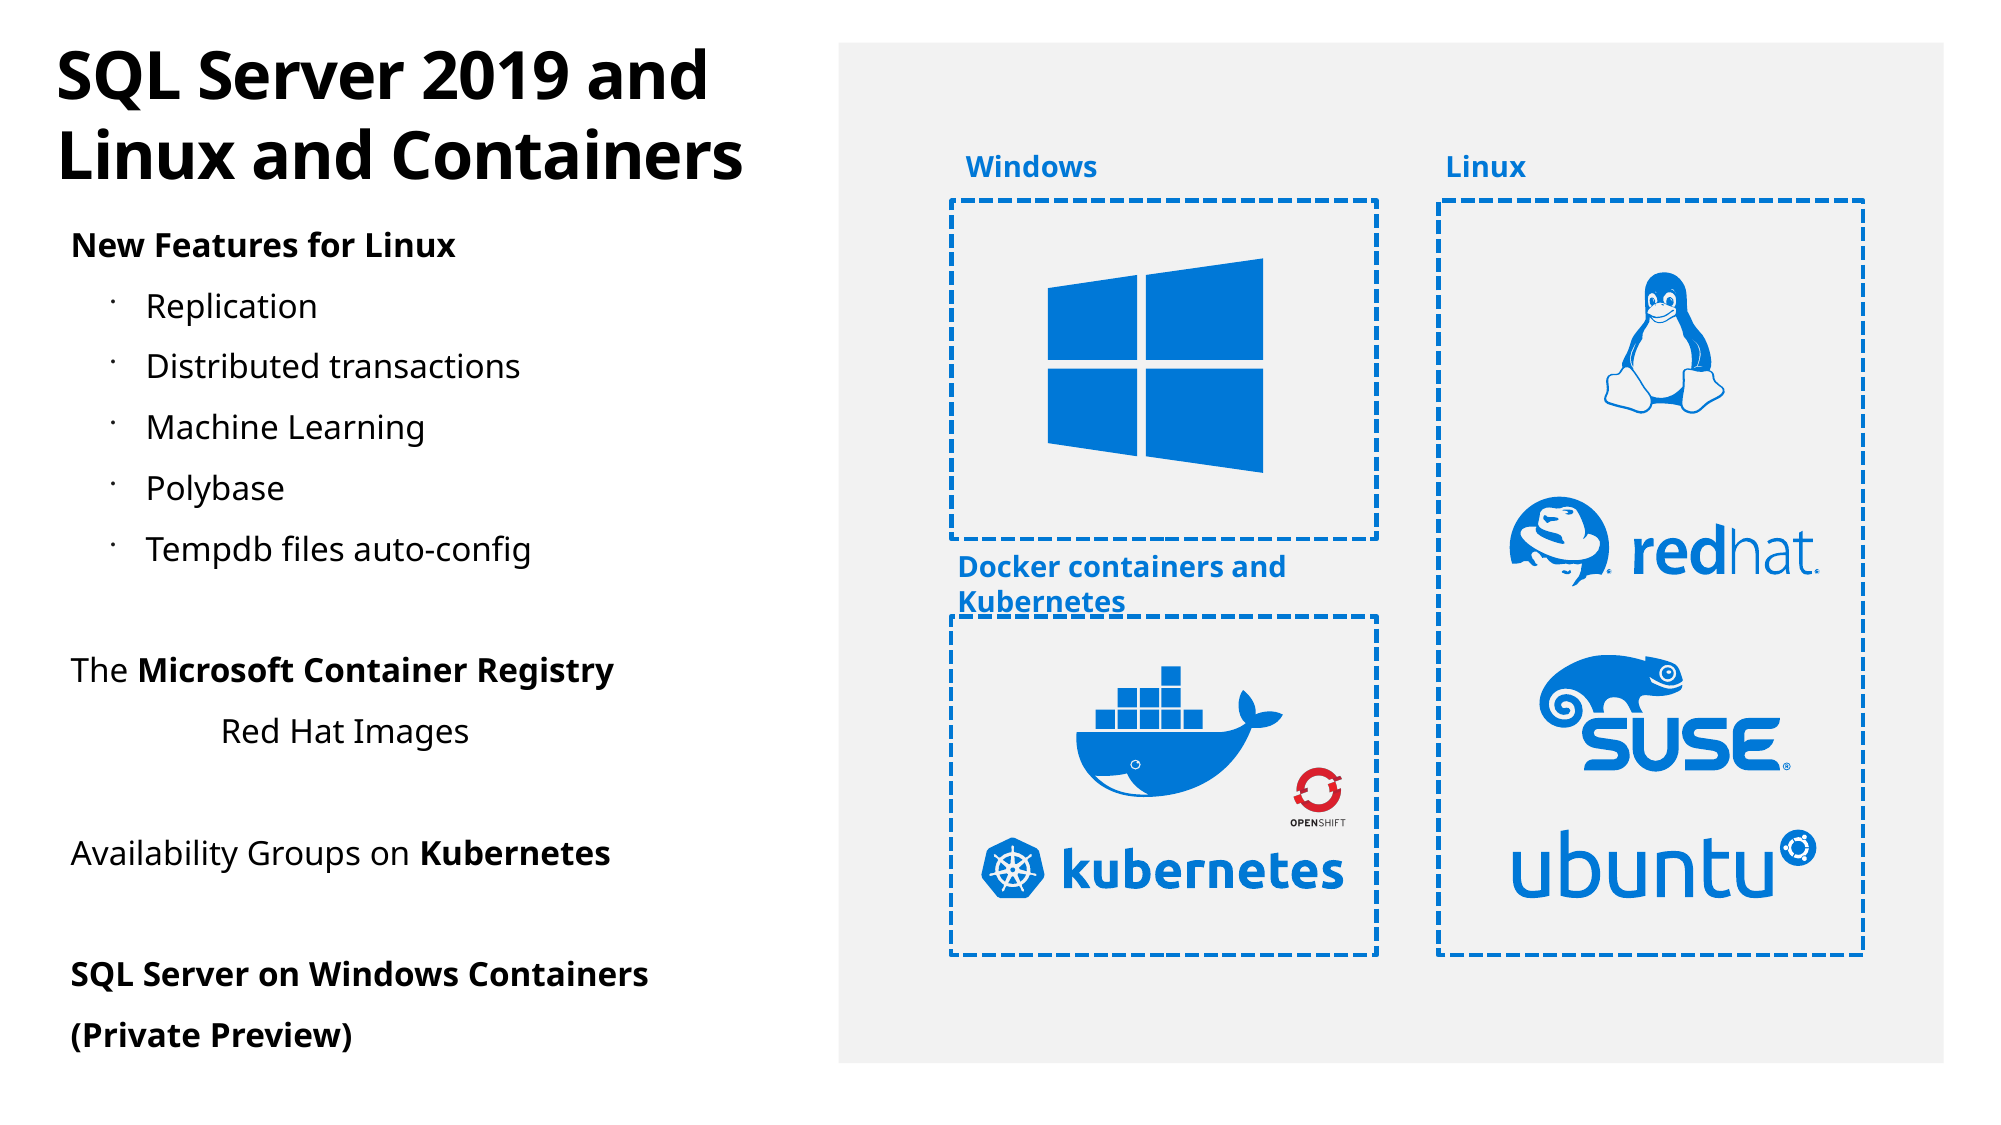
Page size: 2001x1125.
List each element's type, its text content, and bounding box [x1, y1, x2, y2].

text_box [1076, 666, 1284, 798]
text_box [1512, 829, 1817, 899]
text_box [1603, 272, 1726, 414]
text_box [1047, 368, 1138, 457]
text_box [838, 42, 1944, 1064]
text_box [1145, 258, 1264, 360]
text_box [981, 837, 1344, 899]
text_box Docker containers and Kubernetes [942, 553, 1463, 613]
text_box [1145, 368, 1264, 473]
title SQL Server 2019 and Linux and Containers [56, 32, 813, 195]
text_box Linux [1430, 136, 1890, 197]
text_box [1438, 200, 1864, 956]
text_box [1509, 496, 1820, 588]
text_box [1047, 274, 1138, 360]
text_box [950, 616, 1377, 955]
picture [1288, 766, 1347, 828]
list New Features for Linux Replication Distributed transactions Machine Learning Polybase Tempdb files auto-config The Microsoft Container Registry Red Hat Images Availability Groups on Kubernetes SQL Server on Windows Containers (Private Preview) [70, 224, 776, 1064]
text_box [1538, 653, 1791, 772]
text_box Windows [950, 136, 1410, 197]
text_box [951, 200, 1377, 540]
